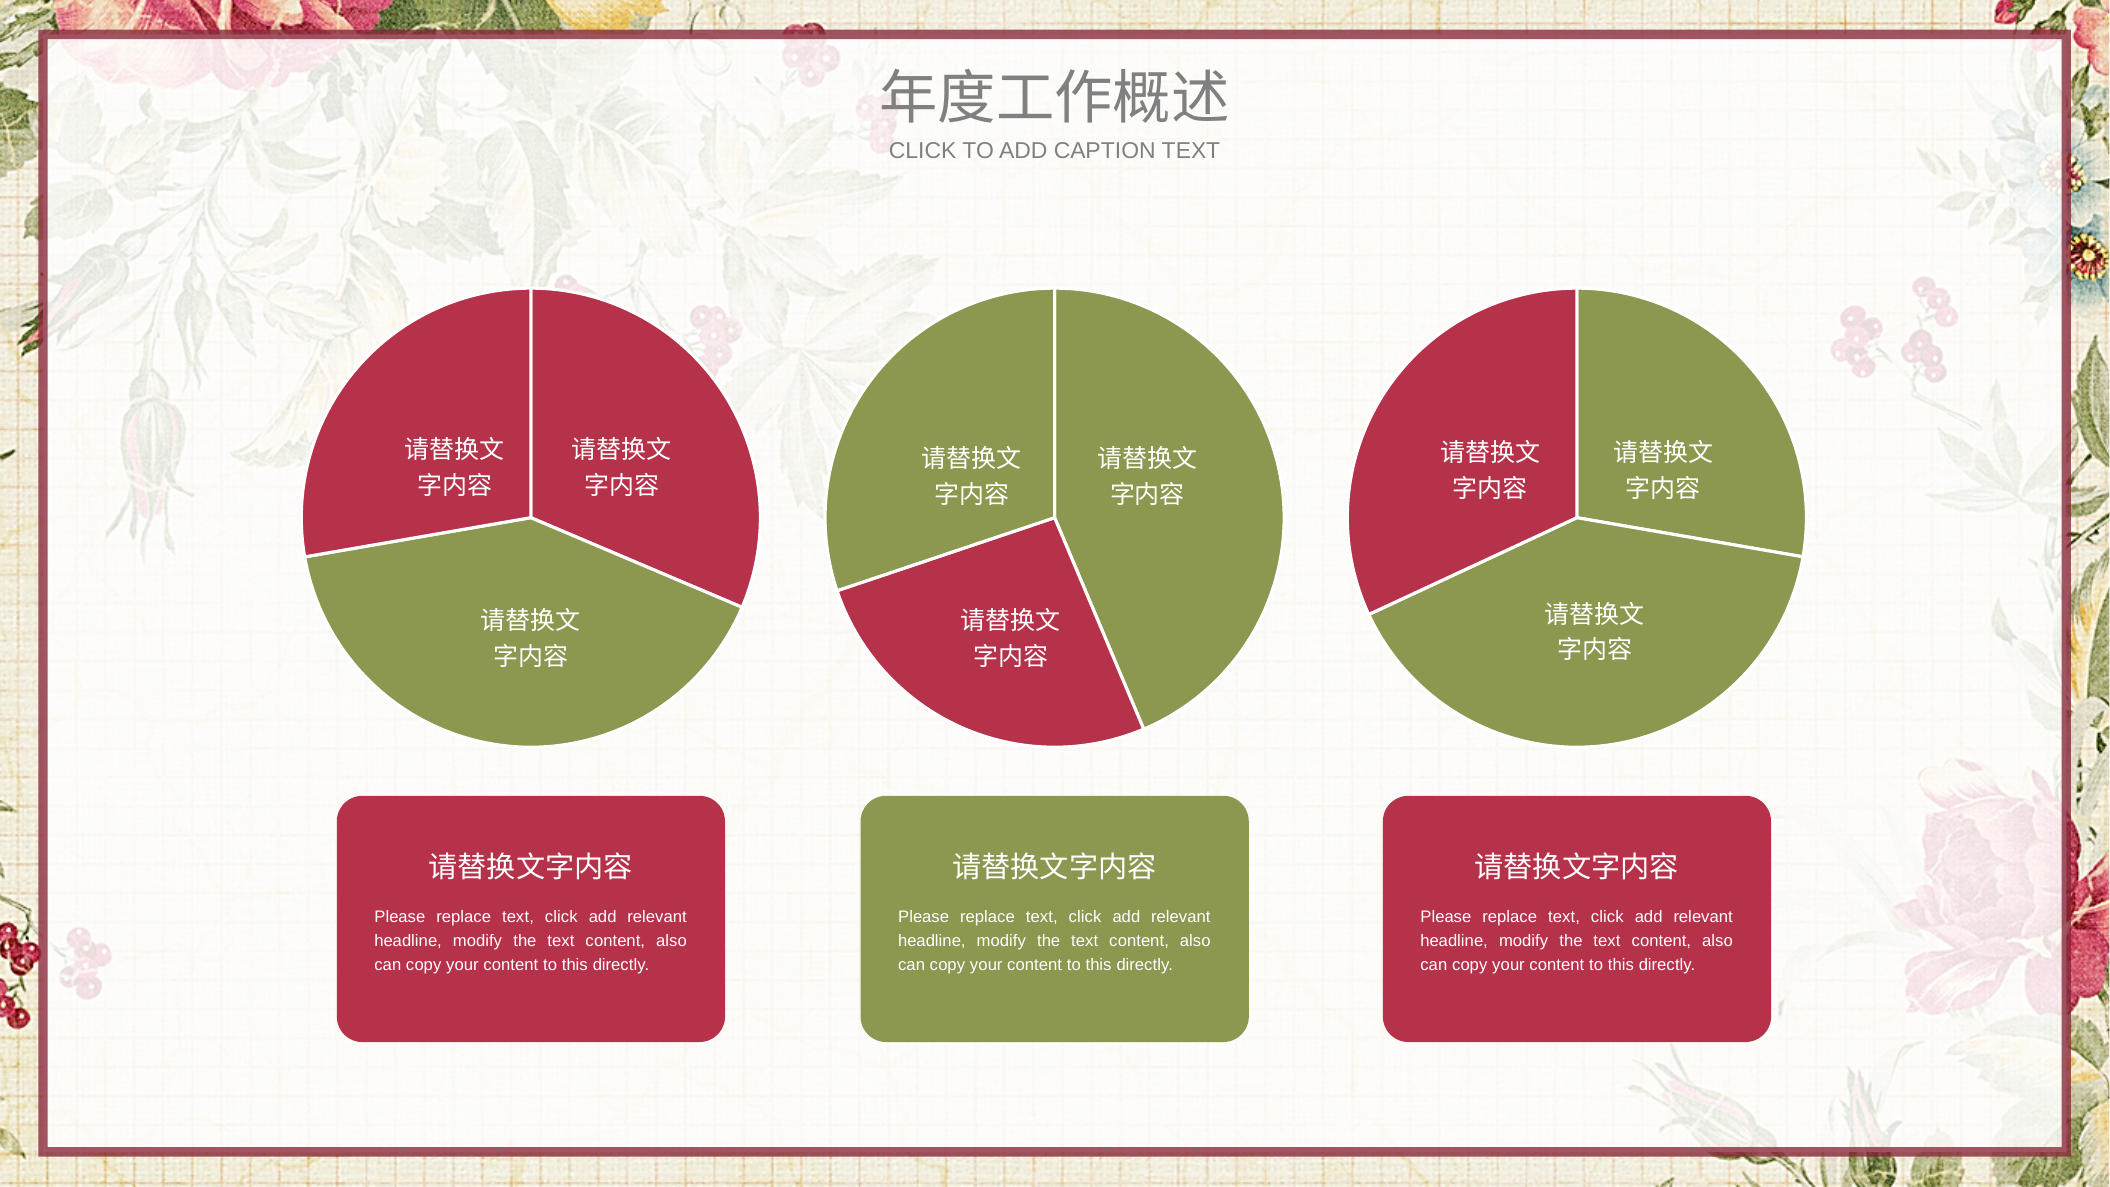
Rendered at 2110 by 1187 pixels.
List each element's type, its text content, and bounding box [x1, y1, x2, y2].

picture [0, 0, 2110, 1187]
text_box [1382, 795, 1772, 1043]
text_box CLICK TO ADD CAPTION TEXT [865, 135, 1245, 163]
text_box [777, 278, 1300, 757]
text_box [336, 795, 726, 1043]
text_box 年度工作概述 [865, 60, 1245, 131]
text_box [1300, 278, 1854, 757]
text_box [860, 795, 1249, 1043]
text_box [254, 278, 777, 757]
